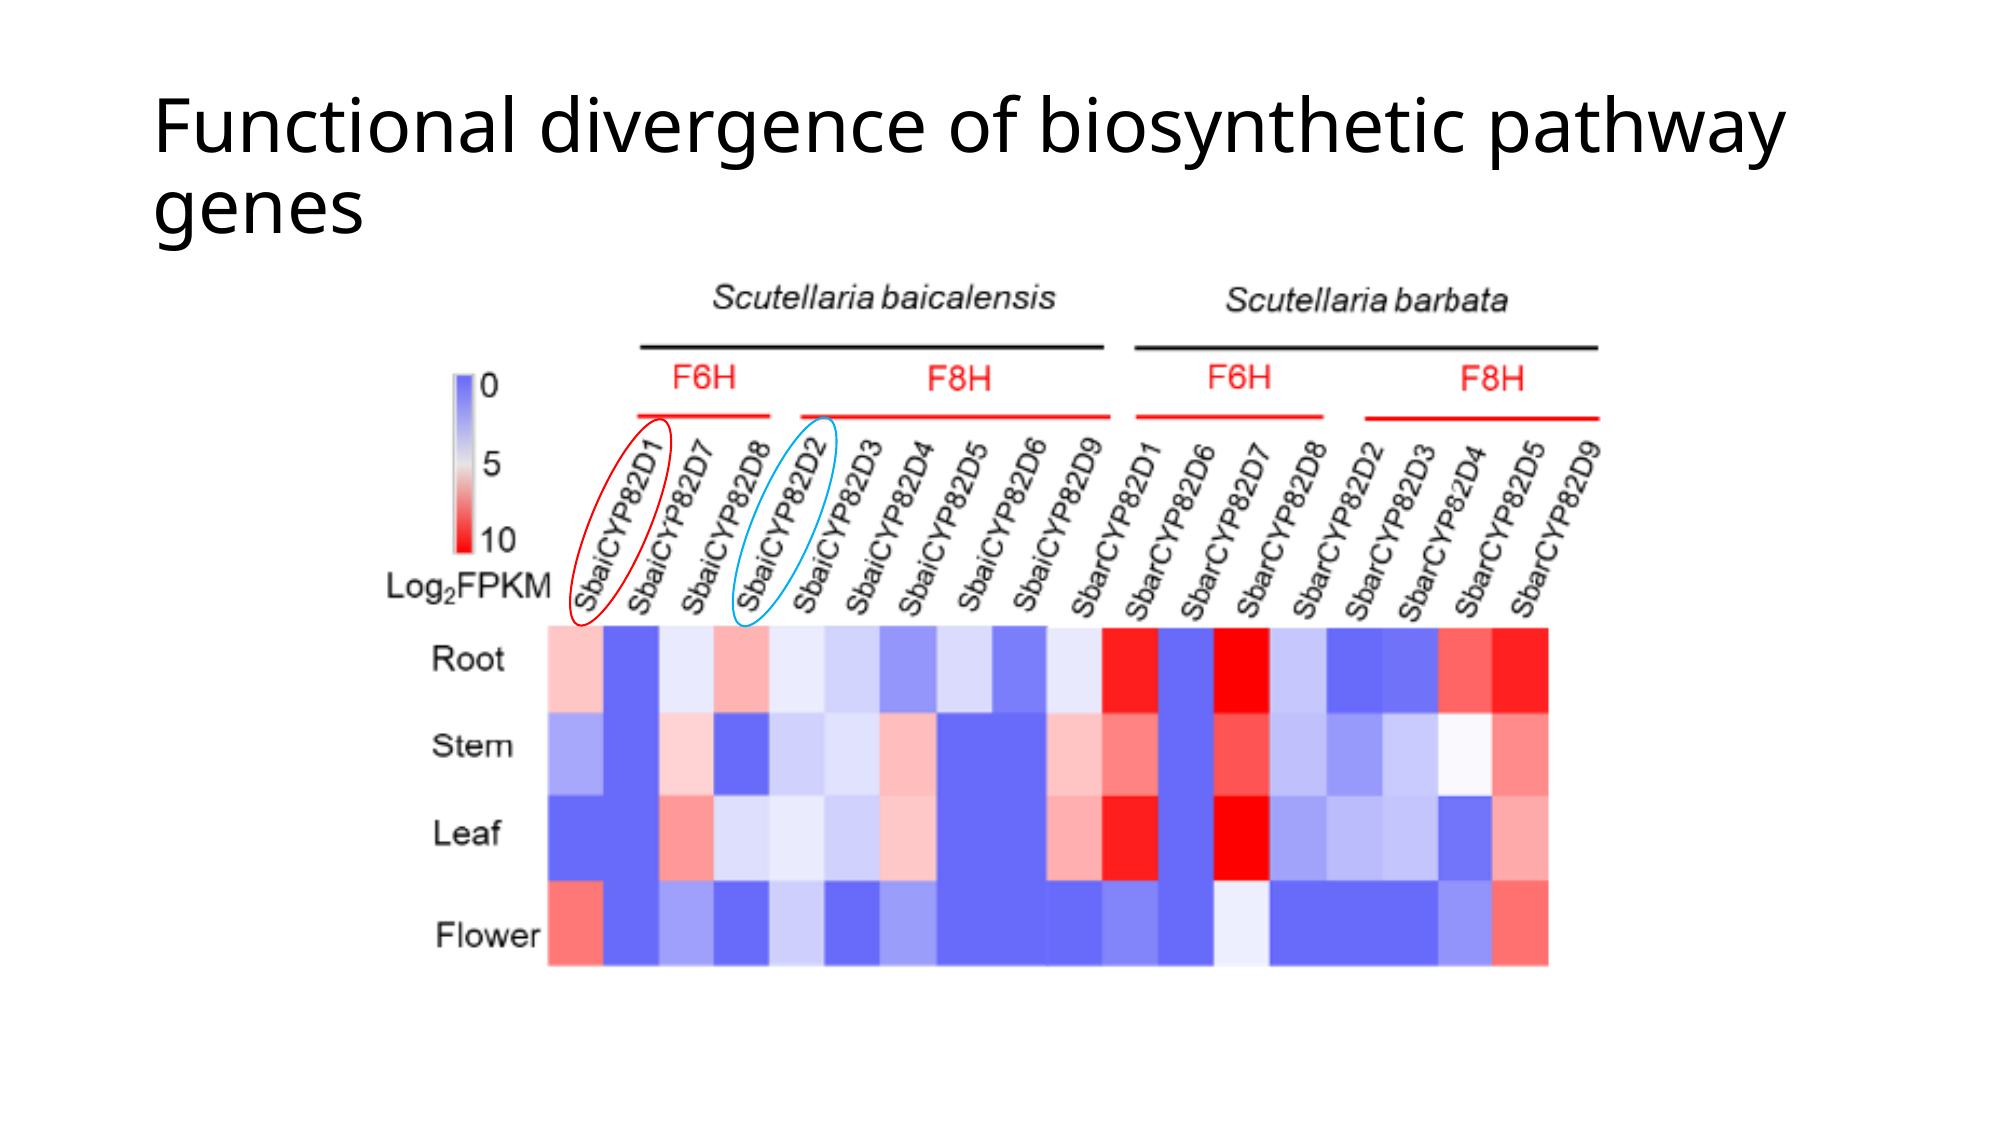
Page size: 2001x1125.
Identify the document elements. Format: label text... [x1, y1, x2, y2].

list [384, 277, 1616, 978]
title Functional divergence of biosynthetic pathway genes [137, 59, 1863, 278]
